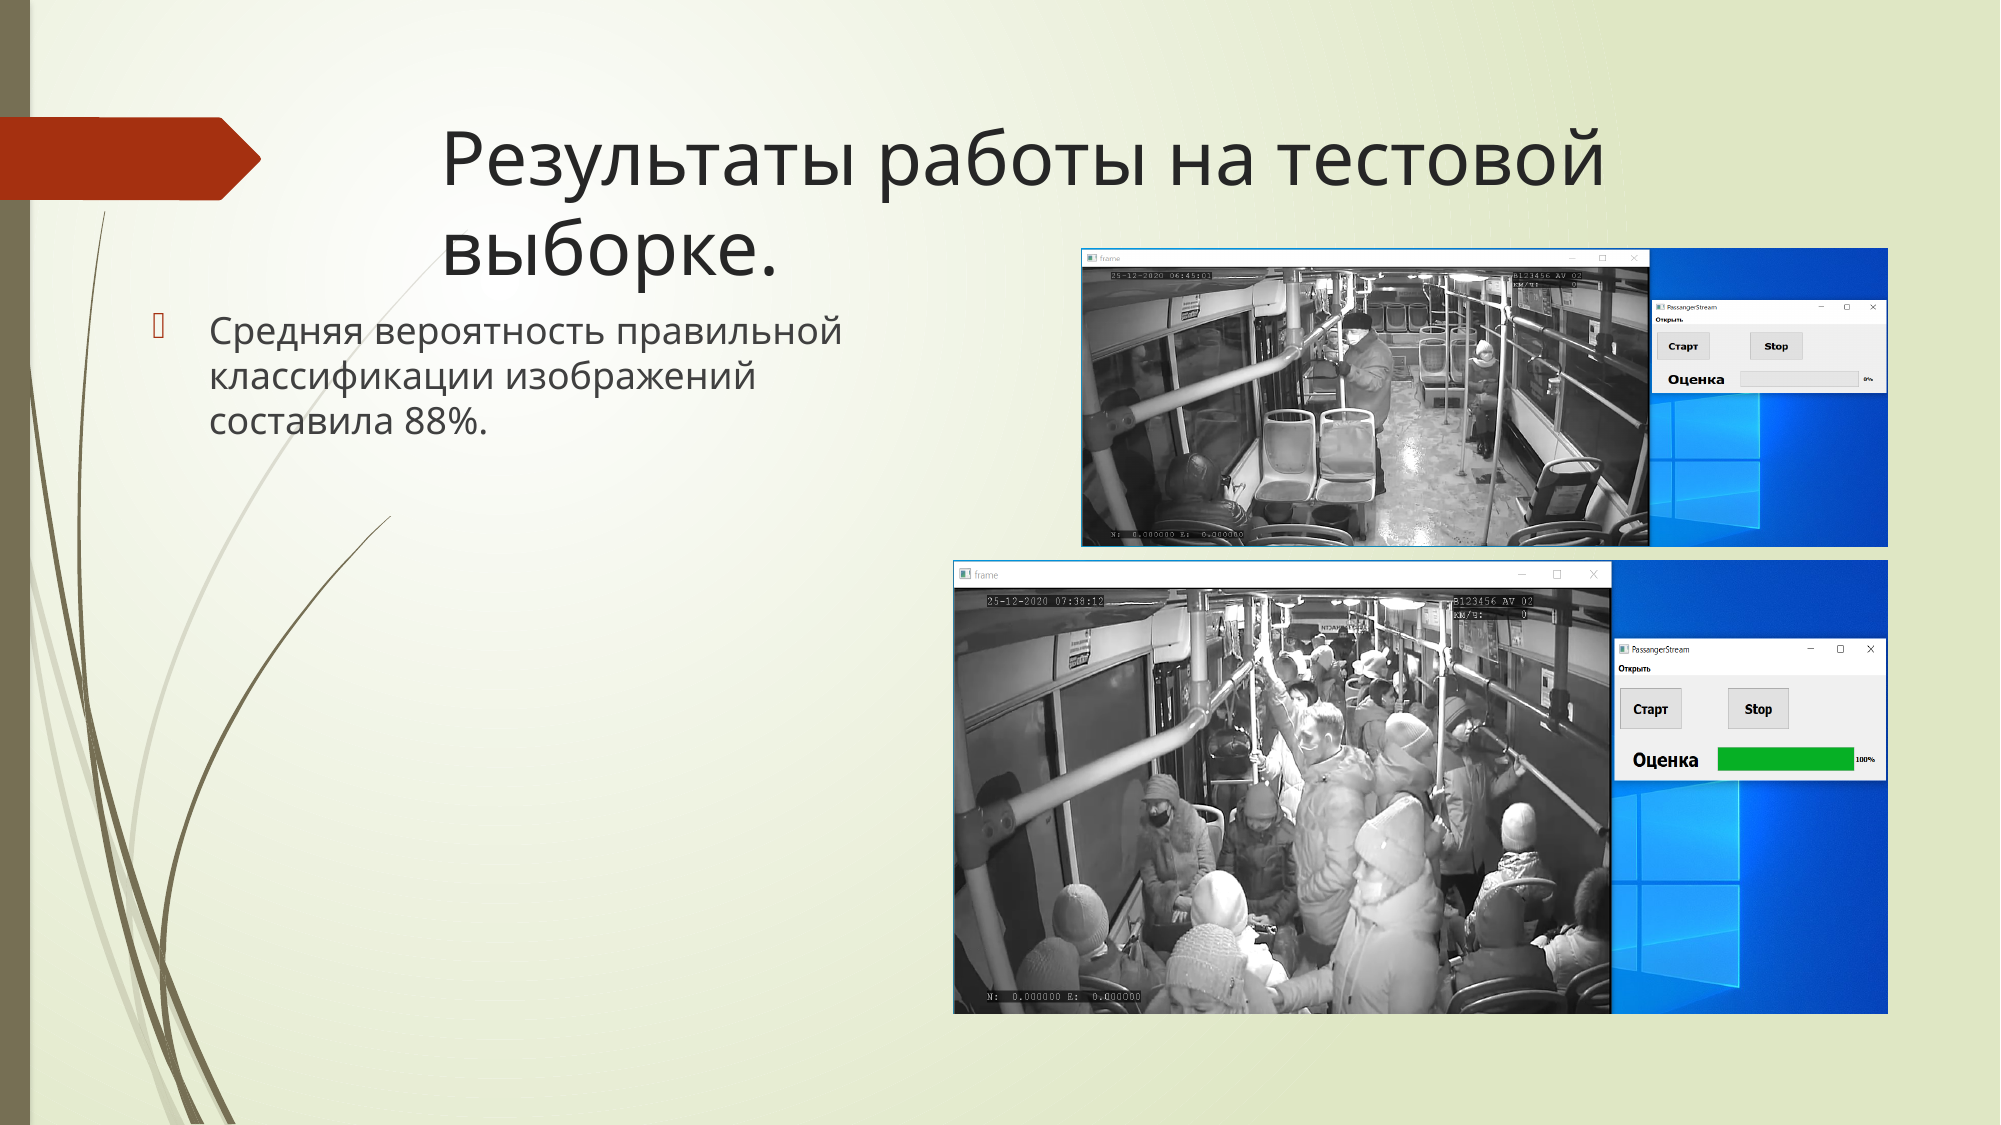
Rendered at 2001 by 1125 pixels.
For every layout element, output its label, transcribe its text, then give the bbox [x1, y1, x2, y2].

picture [953, 560, 1888, 1014]
list Средняя вероятность правильной классификации изображений составила 88%. [137, 299, 954, 1014]
title Результаты работы на тестовой выборке. [425, 102, 1888, 313]
picture [1080, 248, 1888, 548]
